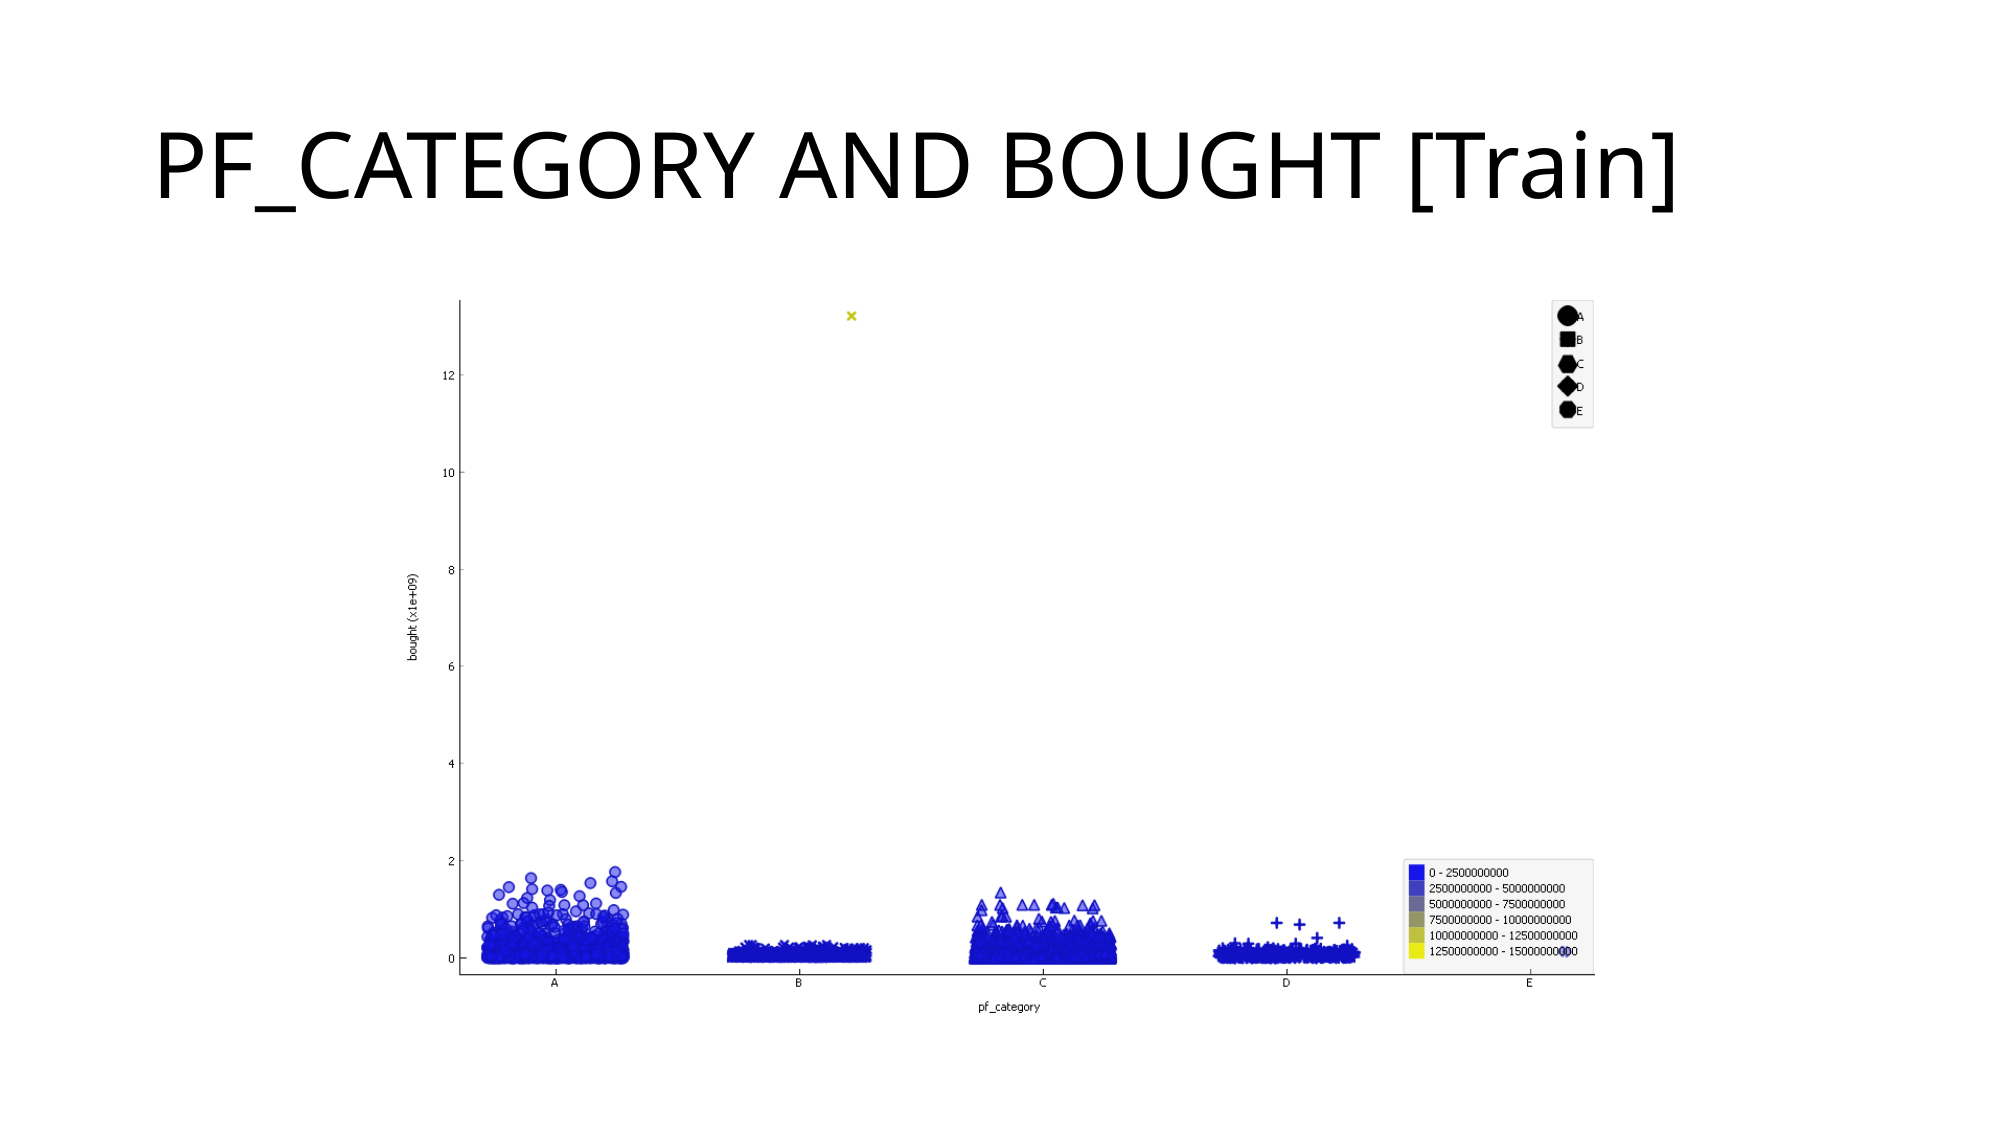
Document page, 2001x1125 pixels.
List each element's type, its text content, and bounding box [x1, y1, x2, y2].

title PF_CATEGORY AND BOUGHT [Train] [137, 59, 1863, 278]
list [405, 299, 1595, 1014]
